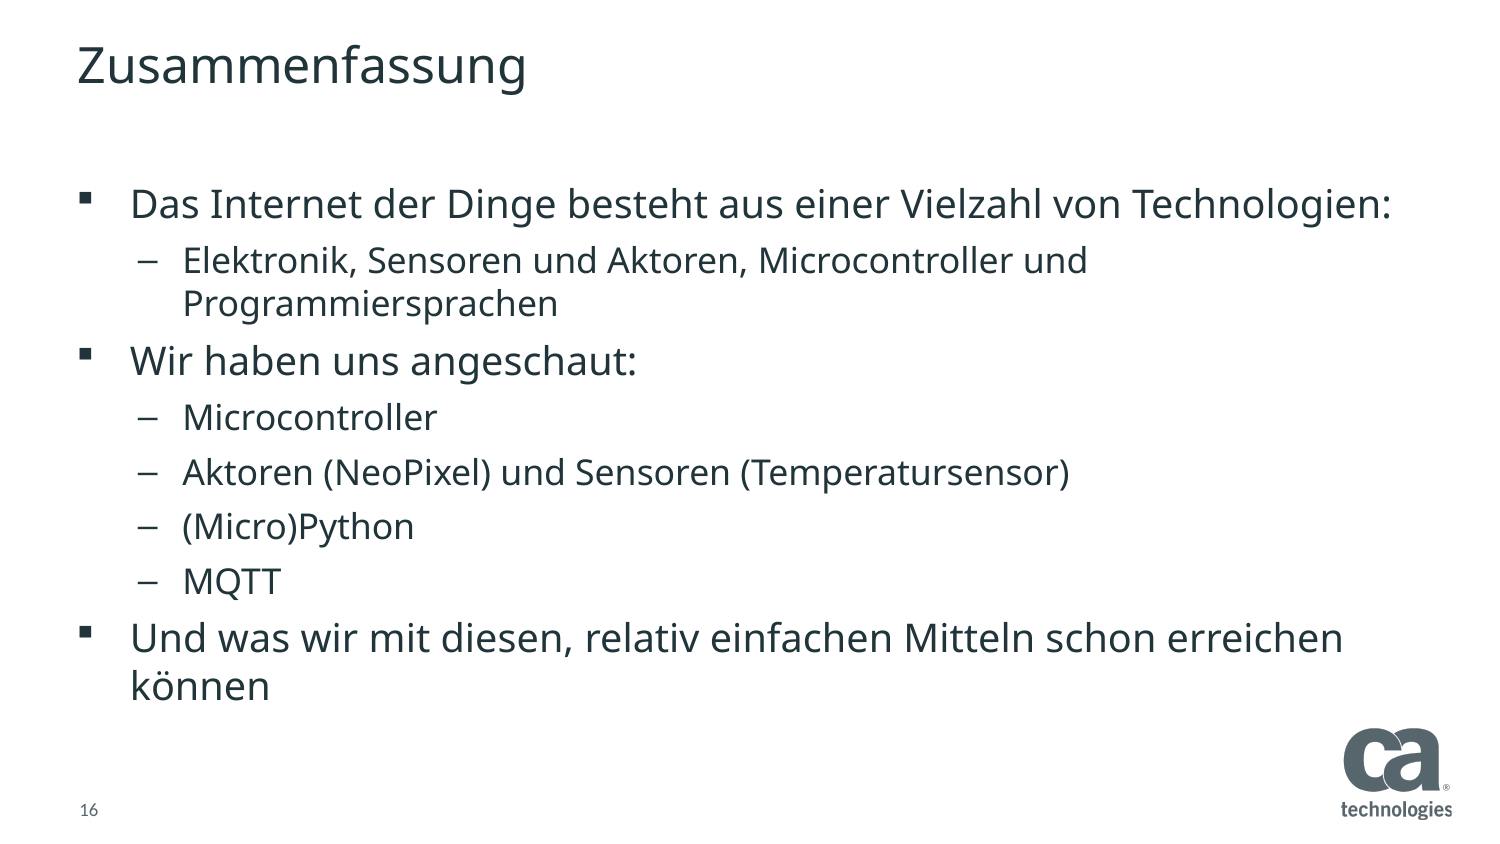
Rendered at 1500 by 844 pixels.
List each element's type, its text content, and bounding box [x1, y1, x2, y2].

text_box Zusammenfassung [63, 25, 1414, 96]
text_box Das Internet der Dinge besteht aus einer Vielzahl von Technologien: Elektronik, Sensoren und Aktoren, Microcontroller und Programmiersprachen Wir haben uns angeschaut: Microcontroller Aktoren (NeoPixel) und Sensoren (Temperatursensor) (Micro)Python MQTT Und was wir mit diesen, relativ einfachen Mitteln schon erreichen können [61, 171, 1411, 727]
